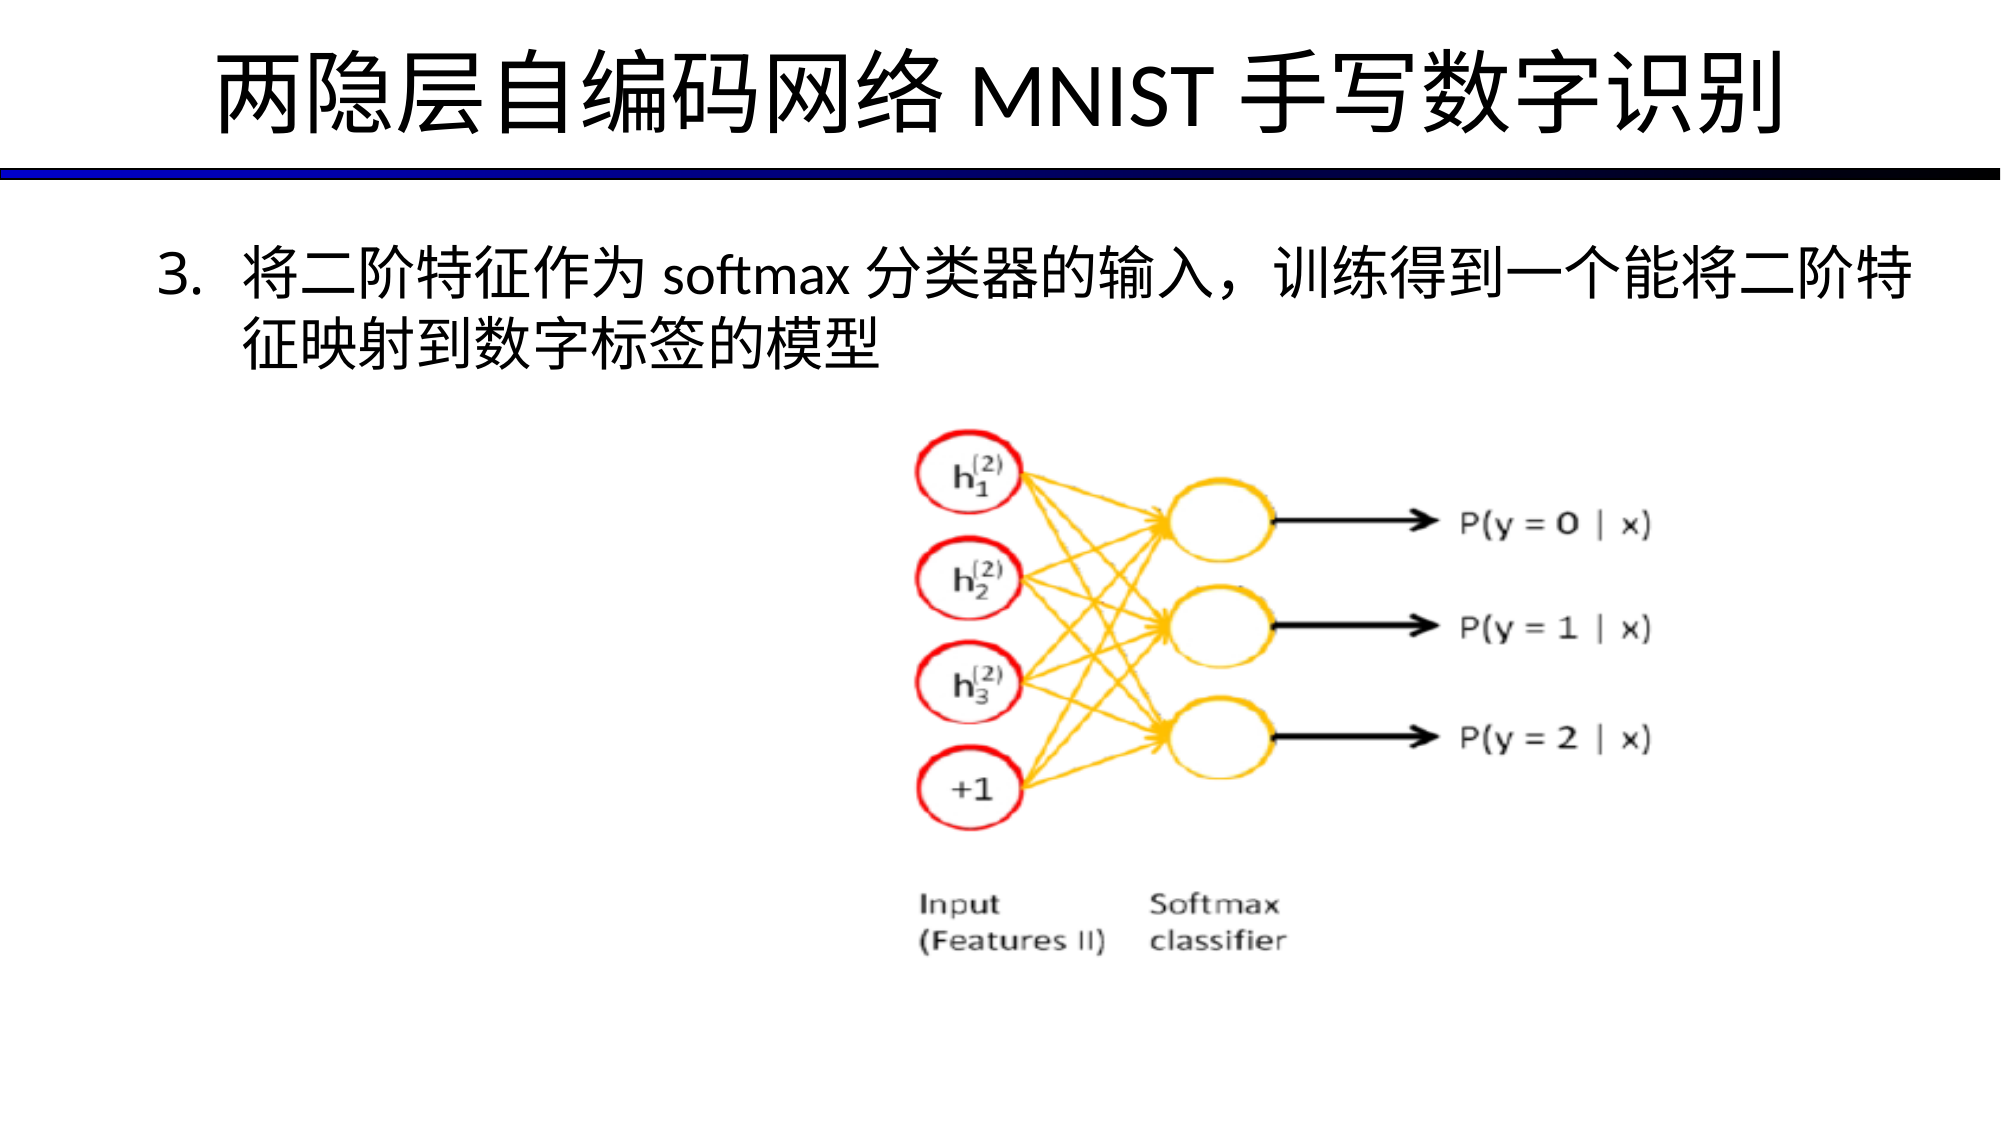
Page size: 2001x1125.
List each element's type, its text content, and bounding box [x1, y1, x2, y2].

list 将二阶特征作为softmax分类器的输入，训练得到一个能将二阶特征映射到数字标签的模型 [66, 228, 1934, 1006]
picture [824, 399, 1766, 989]
title 两隐层自编码网络MNIST手写数字识别 [0, 0, 2000, 184]
